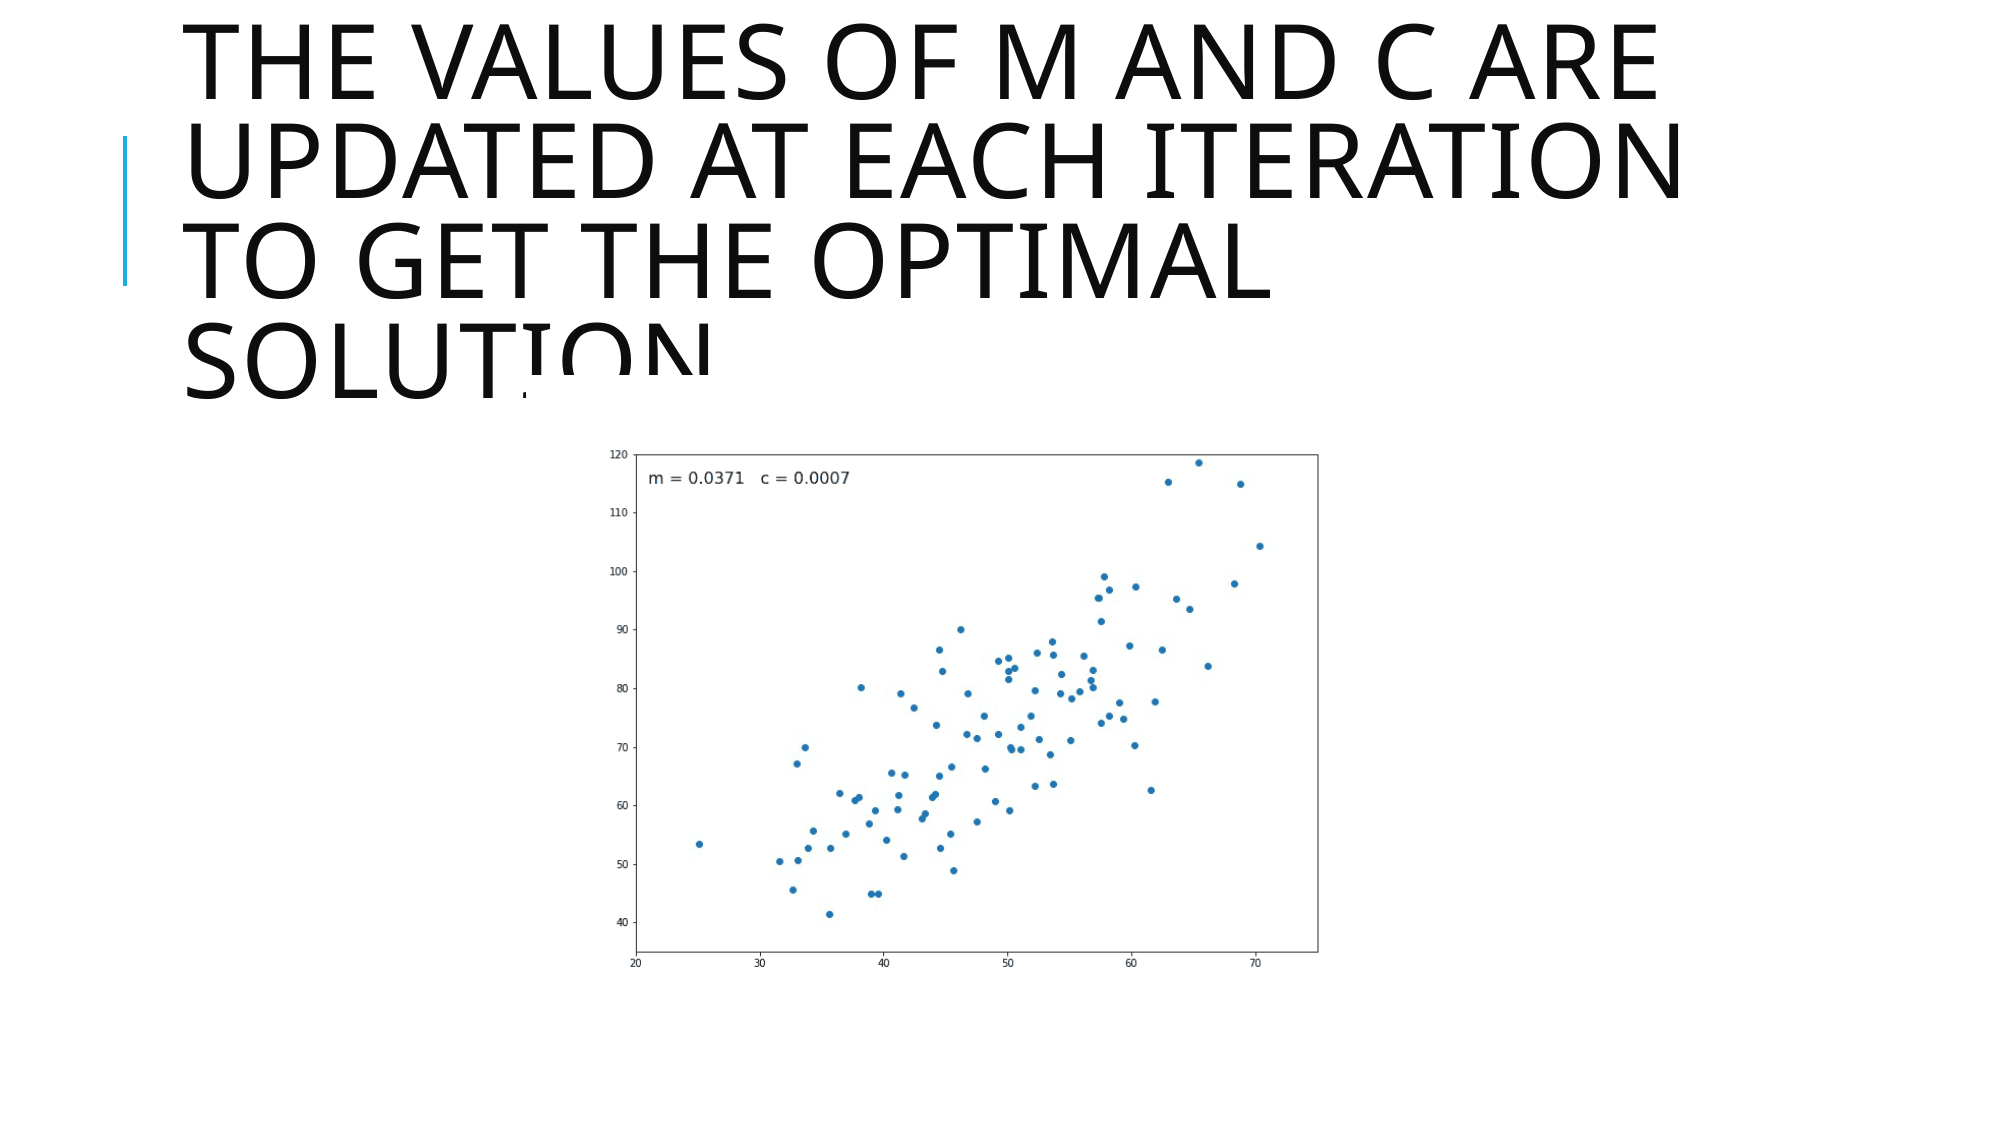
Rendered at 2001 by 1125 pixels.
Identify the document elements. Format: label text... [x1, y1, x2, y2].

title The values of m and c are updated at each iteration to get the optimal solution [168, 96, 1763, 342]
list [524, 374, 1406, 1036]
